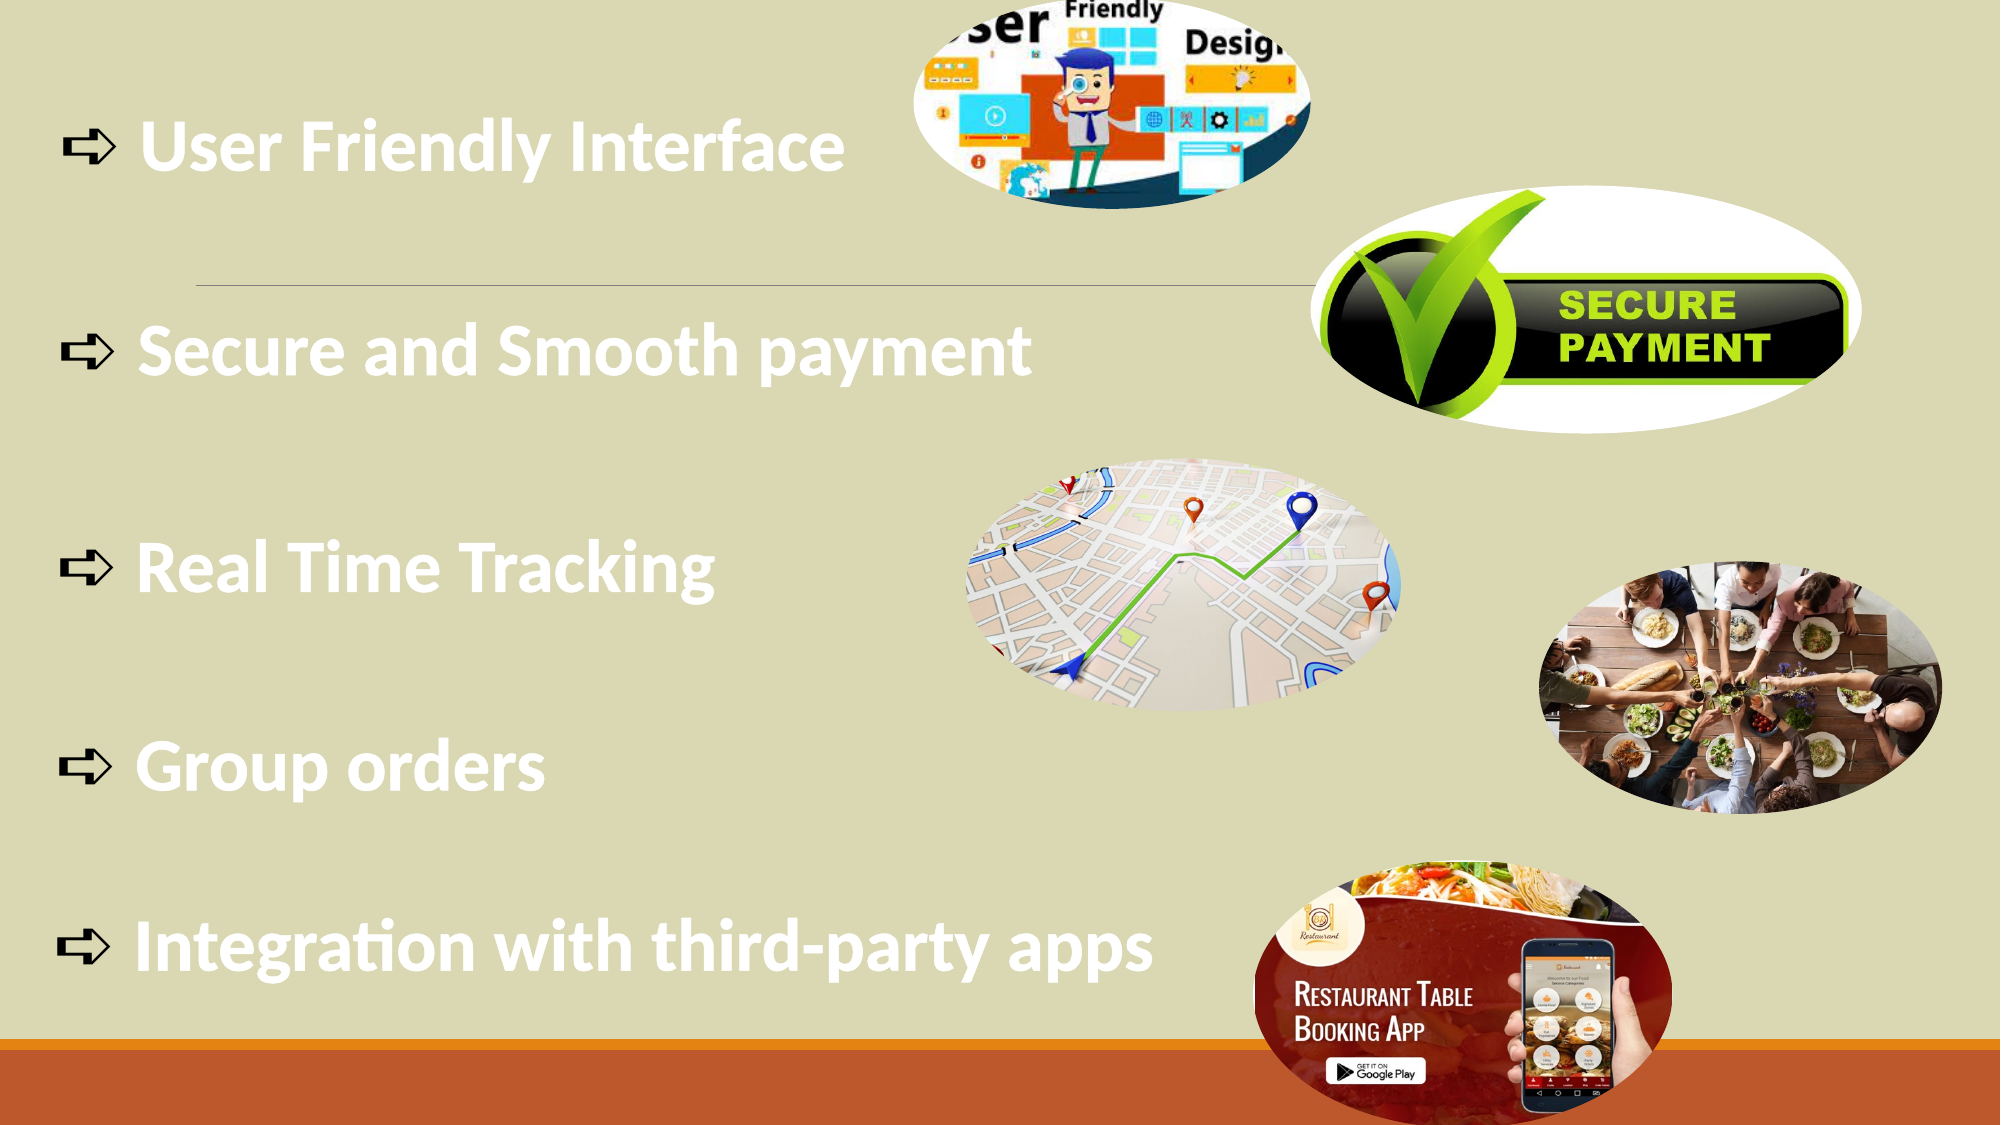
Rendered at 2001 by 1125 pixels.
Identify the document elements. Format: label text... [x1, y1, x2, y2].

picture [965, 458, 1402, 712]
text_box ➪ Group orders [40, 707, 562, 813]
picture [1252, 859, 1673, 1125]
picture [912, 0, 1863, 434]
text_box ➪ Integration with third-party apps [21, 888, 1171, 994]
text_box ➪ Secure and Smooth payment [42, 292, 1049, 398]
text_box ➪ User Friendly Interface [44, 88, 862, 194]
picture [1538, 560, 1943, 815]
text_box ➪ Real Time Tracking [40, 509, 731, 615]
